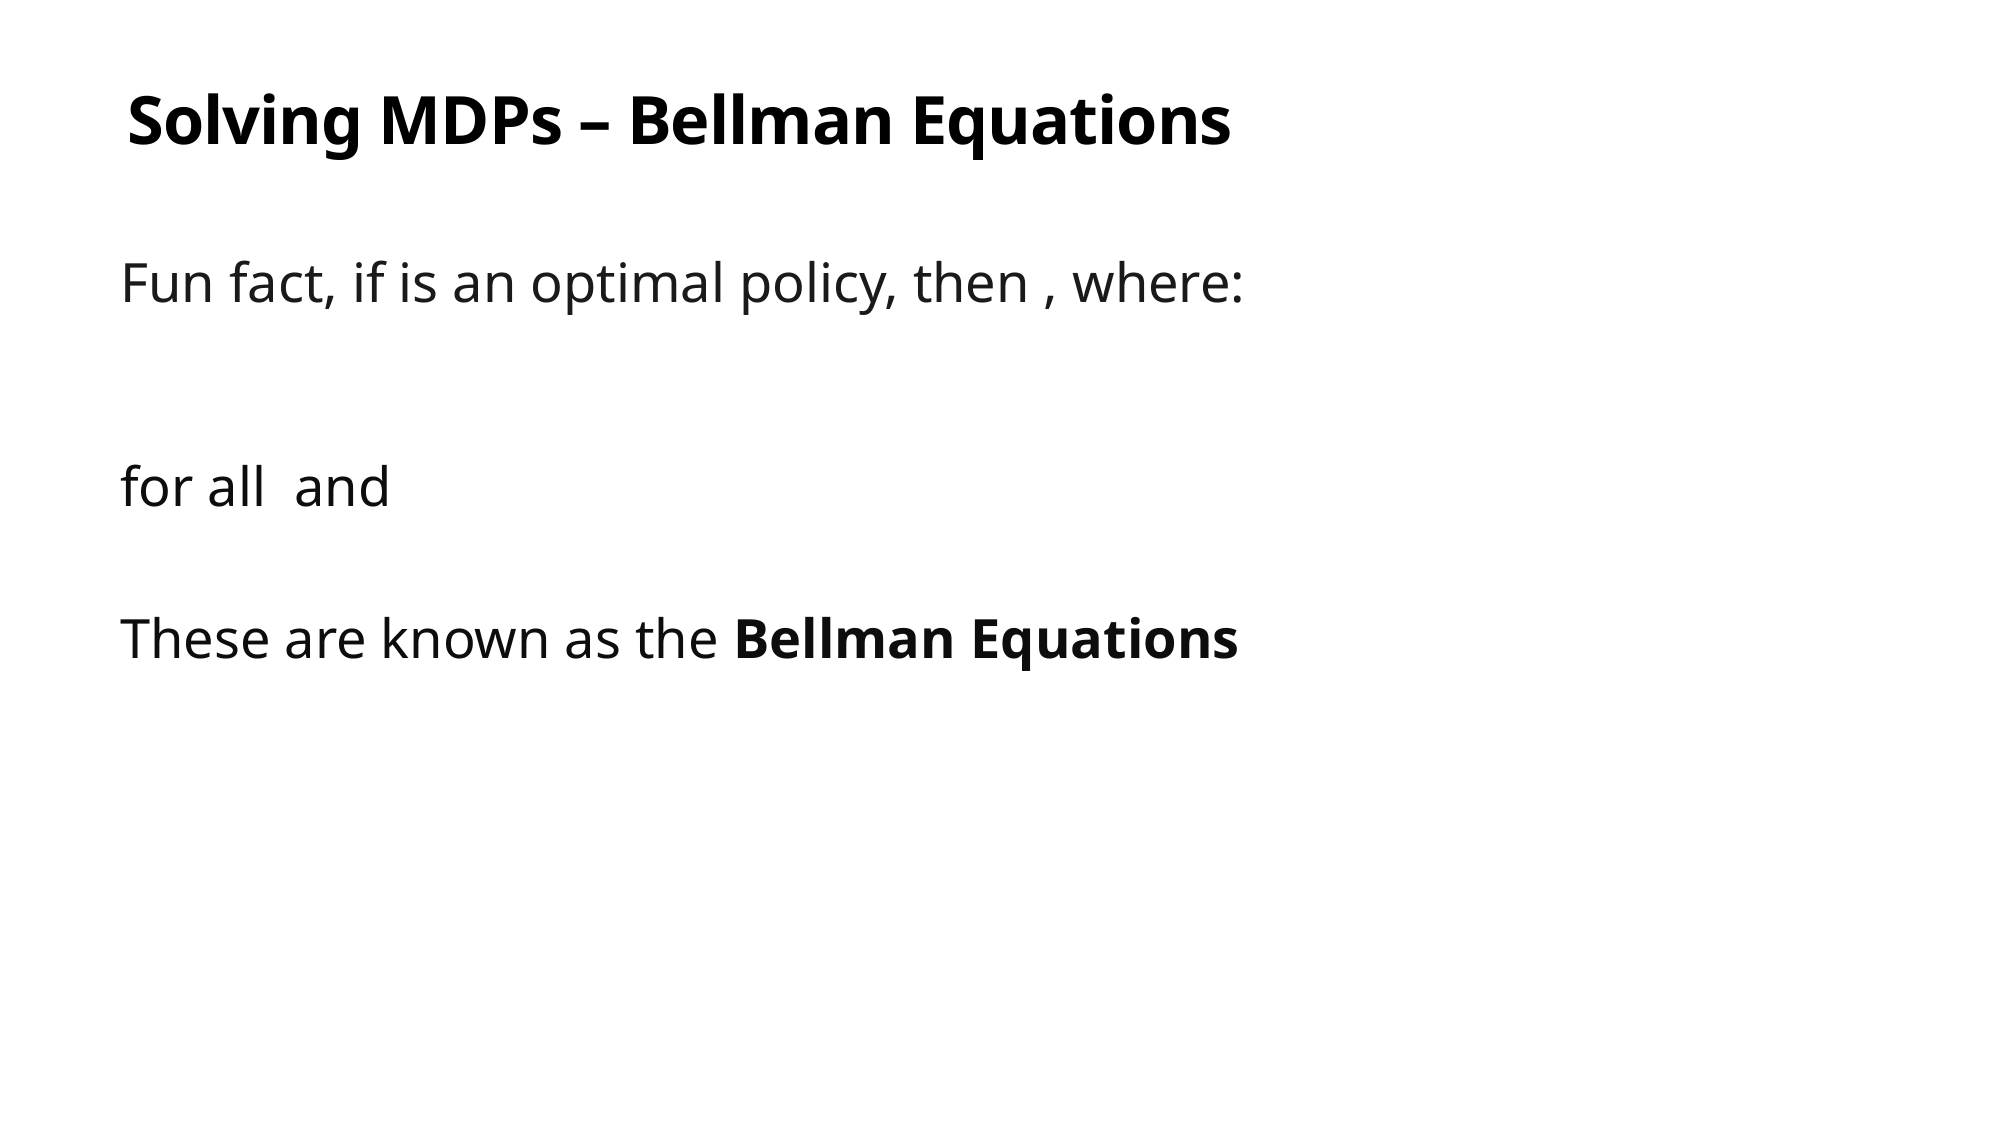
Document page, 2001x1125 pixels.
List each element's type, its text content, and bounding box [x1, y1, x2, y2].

title Solving MDPs – Bellman Equations [127, 78, 1872, 159]
